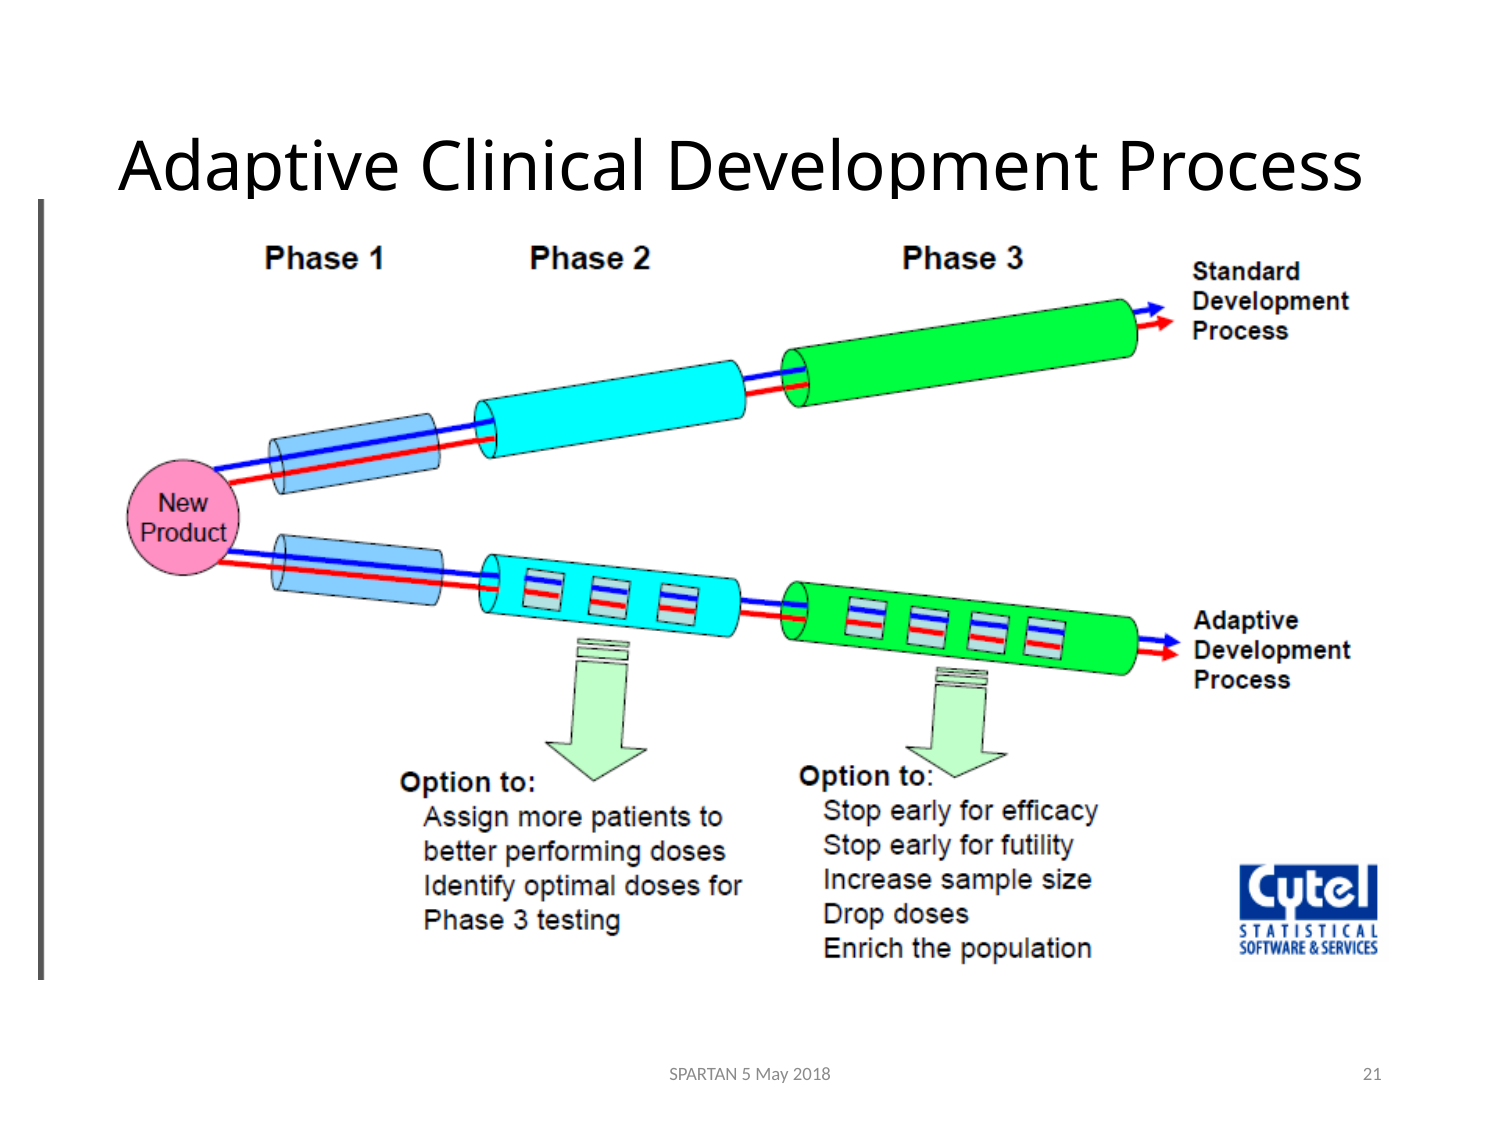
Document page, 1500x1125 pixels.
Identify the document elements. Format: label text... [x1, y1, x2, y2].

footer SPARTAN 5 May 2018 [496, 1042, 1004, 1103]
slide_number 21 [1059, 1042, 1397, 1103]
title Adaptive Clinical Development Process [103, 59, 1397, 199]
picture [38, 199, 1462, 980]
